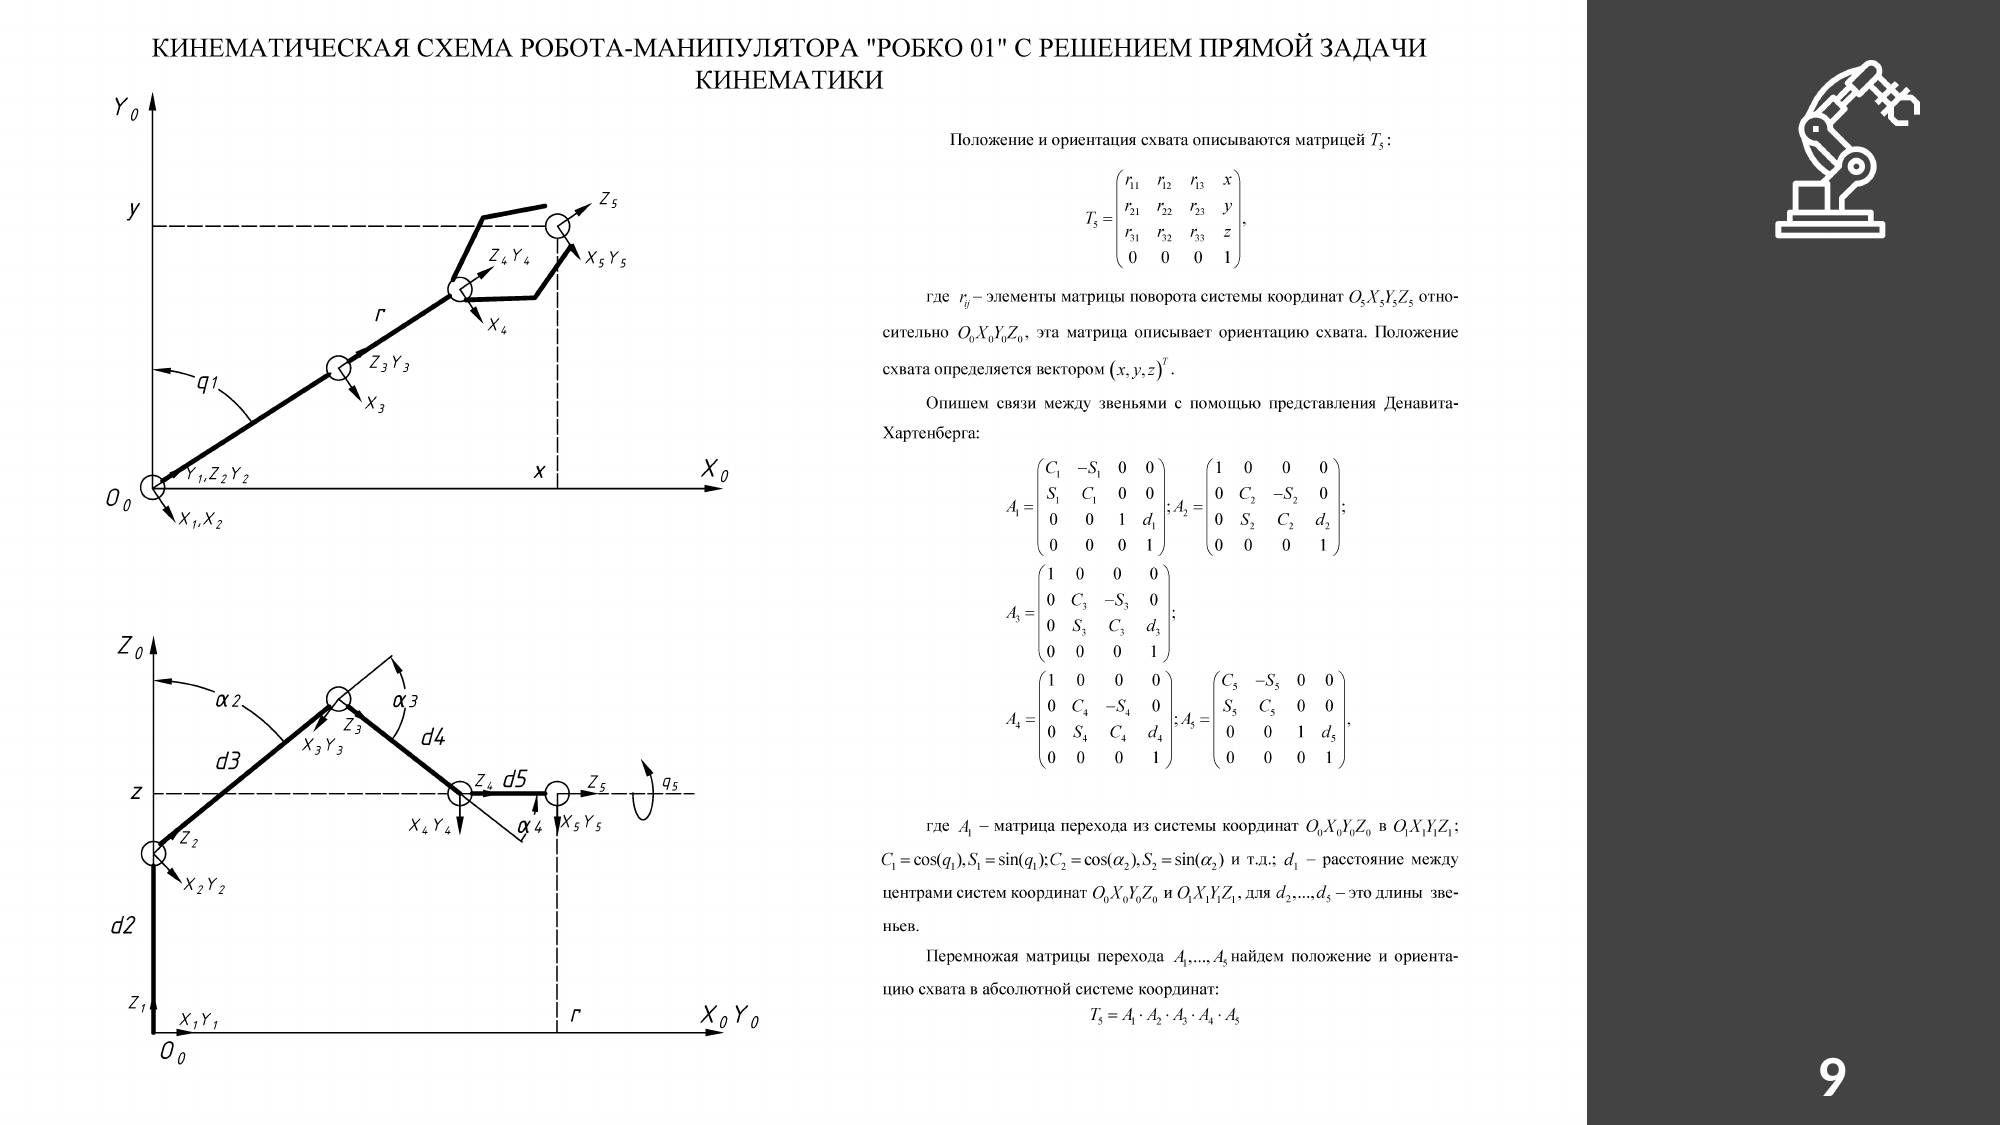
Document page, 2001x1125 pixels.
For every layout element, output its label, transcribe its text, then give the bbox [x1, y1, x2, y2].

slide_number 9 [1590, 1042, 1863, 1103]
picture [0, 0, 1587, 1125]
picture [1755, 57, 1940, 242]
